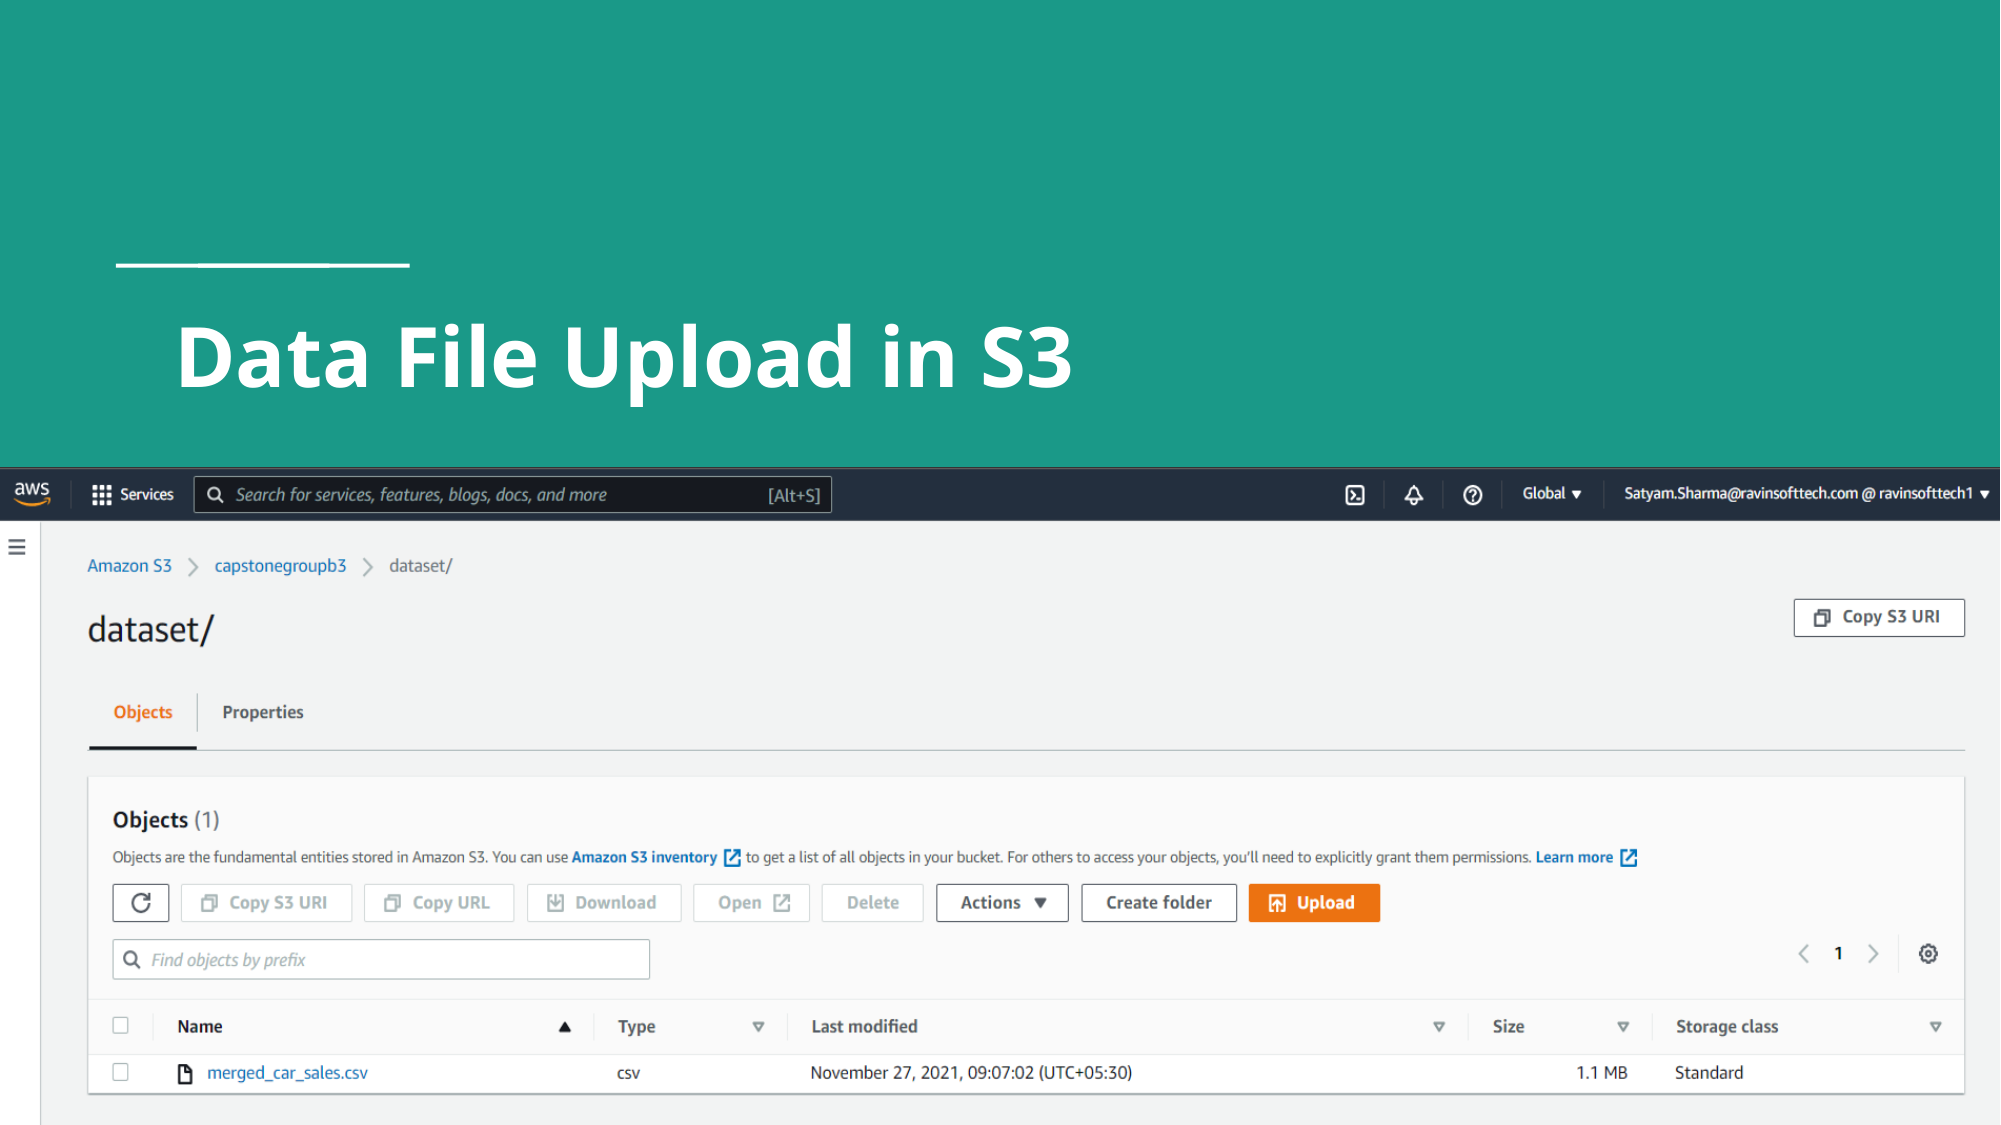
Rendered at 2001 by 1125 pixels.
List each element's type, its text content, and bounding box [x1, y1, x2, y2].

picture [0, 467, 2000, 1125]
title Data File Upload in S3 [159, 289, 1842, 466]
